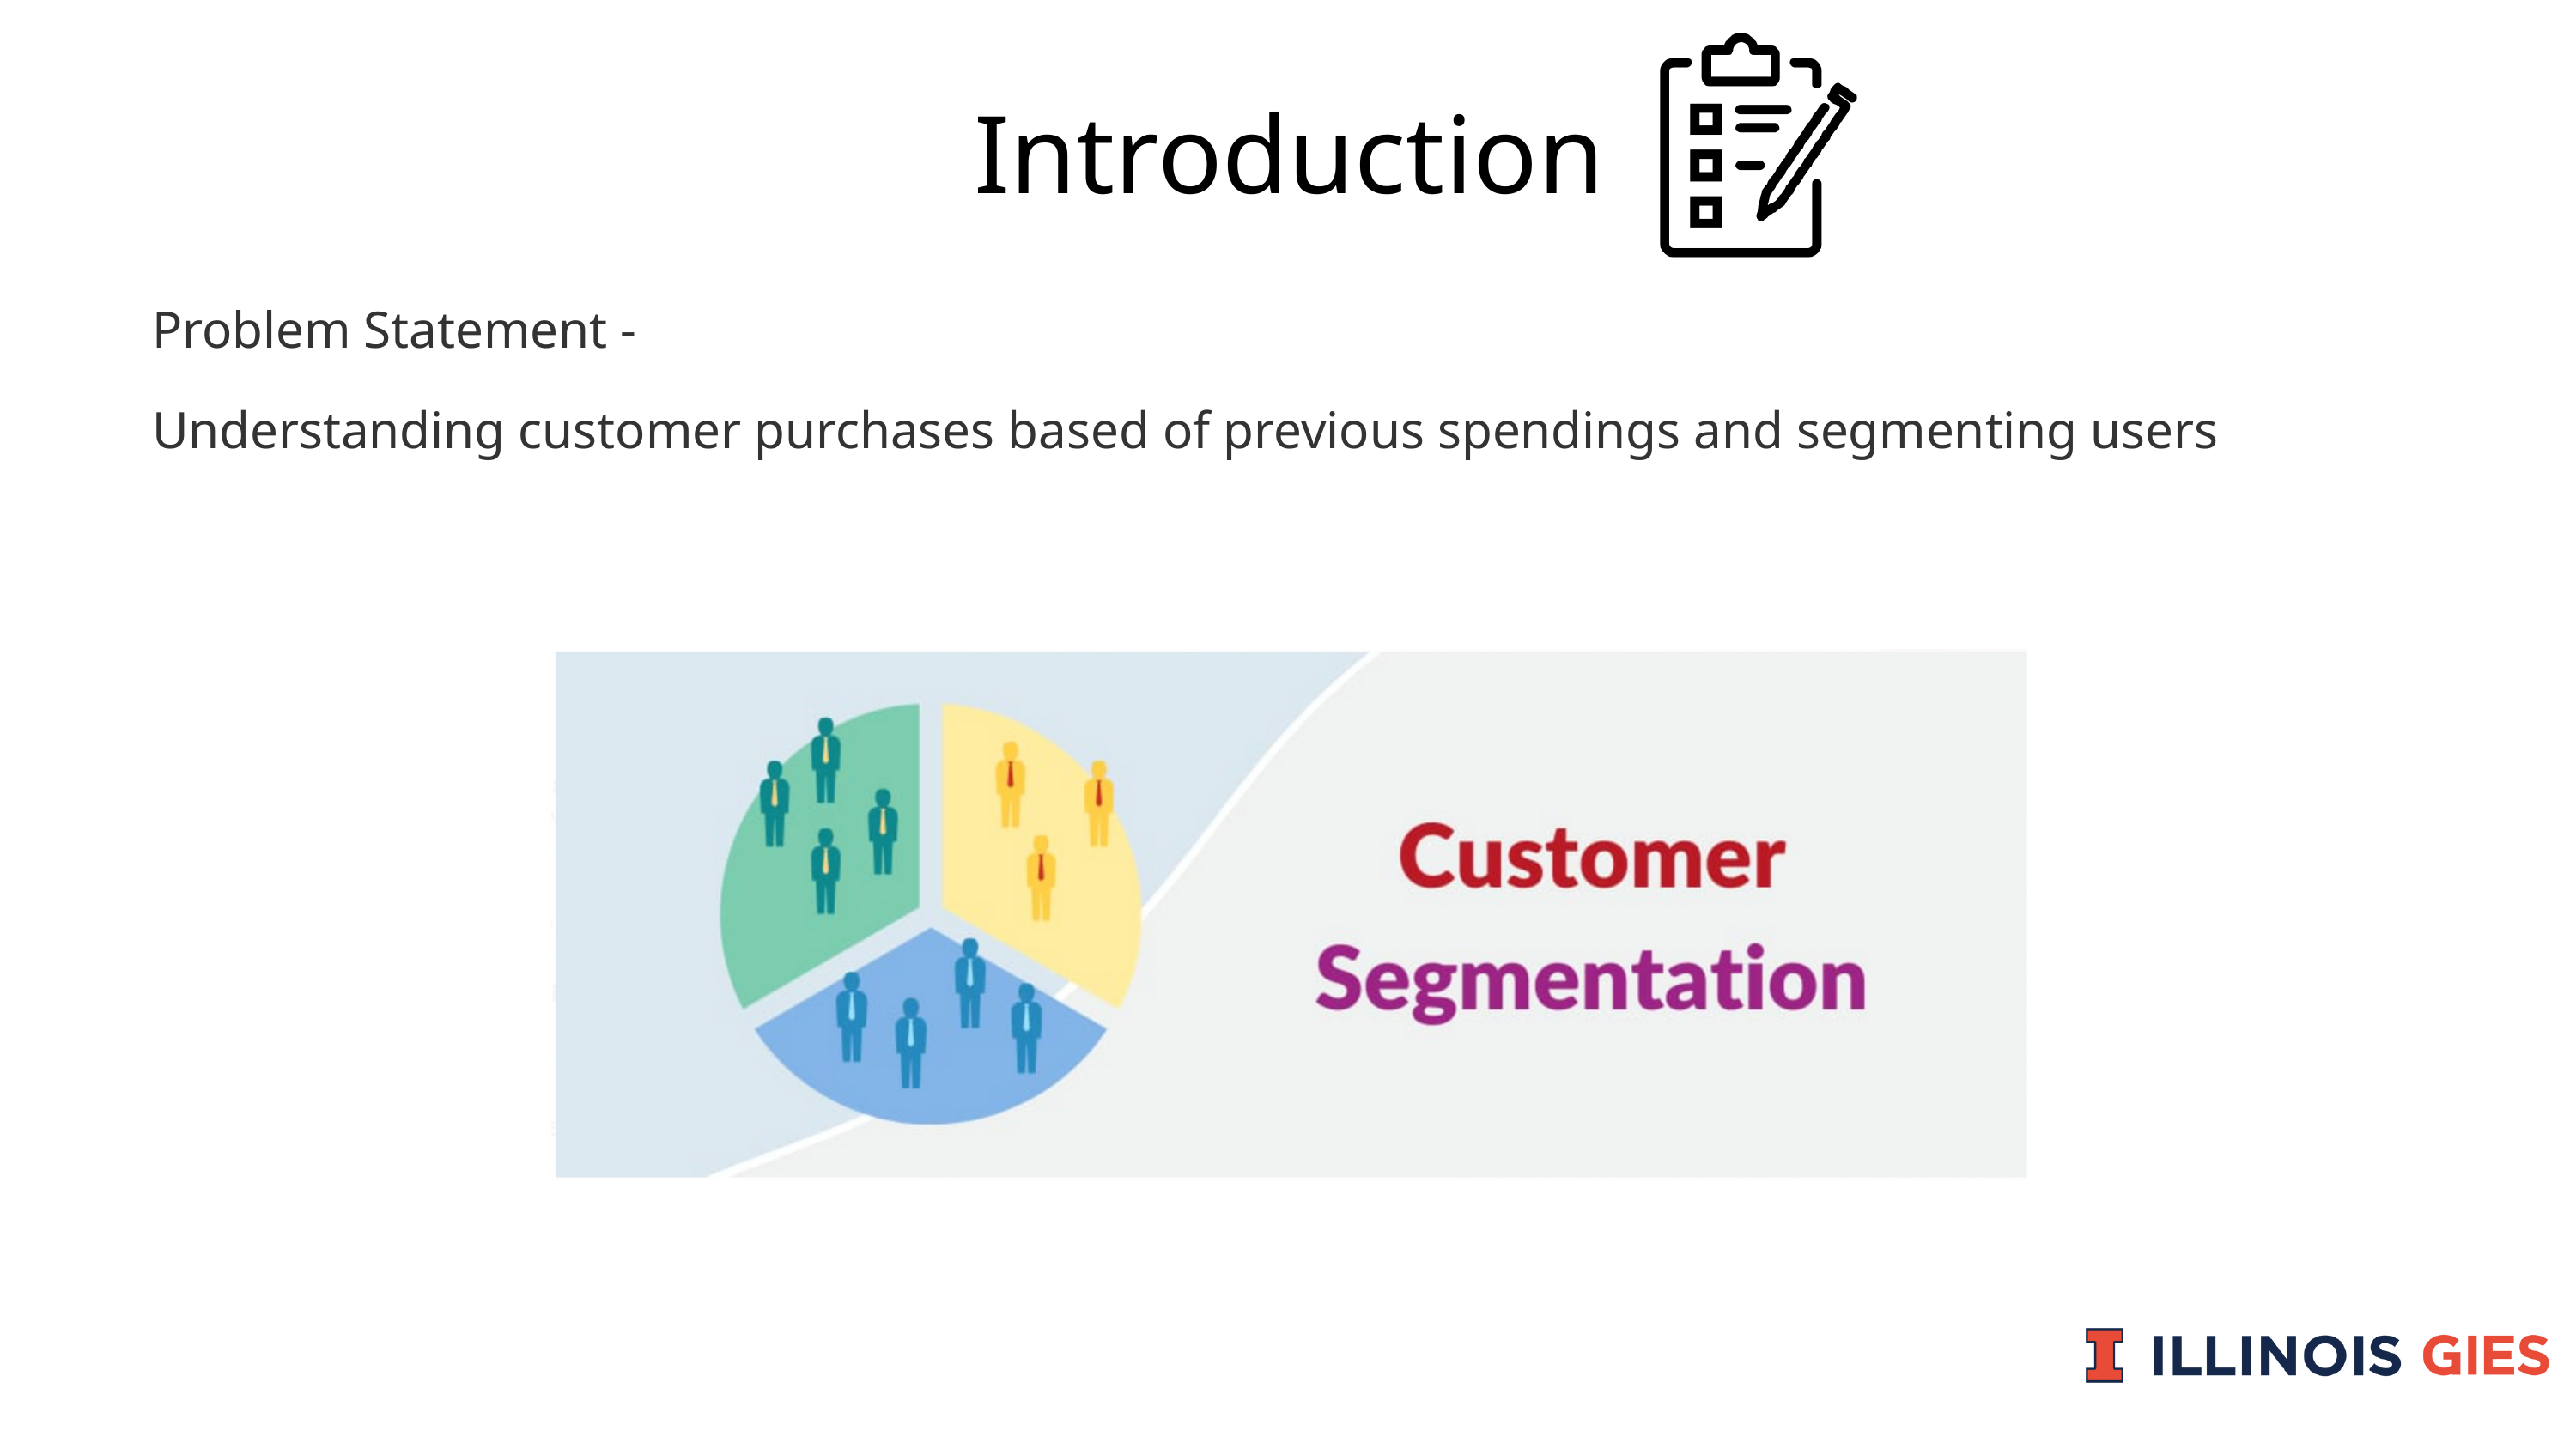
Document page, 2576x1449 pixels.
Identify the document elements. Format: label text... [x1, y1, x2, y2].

text_box [2080, 1315, 2555, 1395]
text_box Introduction [971, 64, 1607, 215]
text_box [144, 231, 2432, 592]
text_box [1660, 32, 1857, 229]
text_box [550, 649, 2028, 1180]
